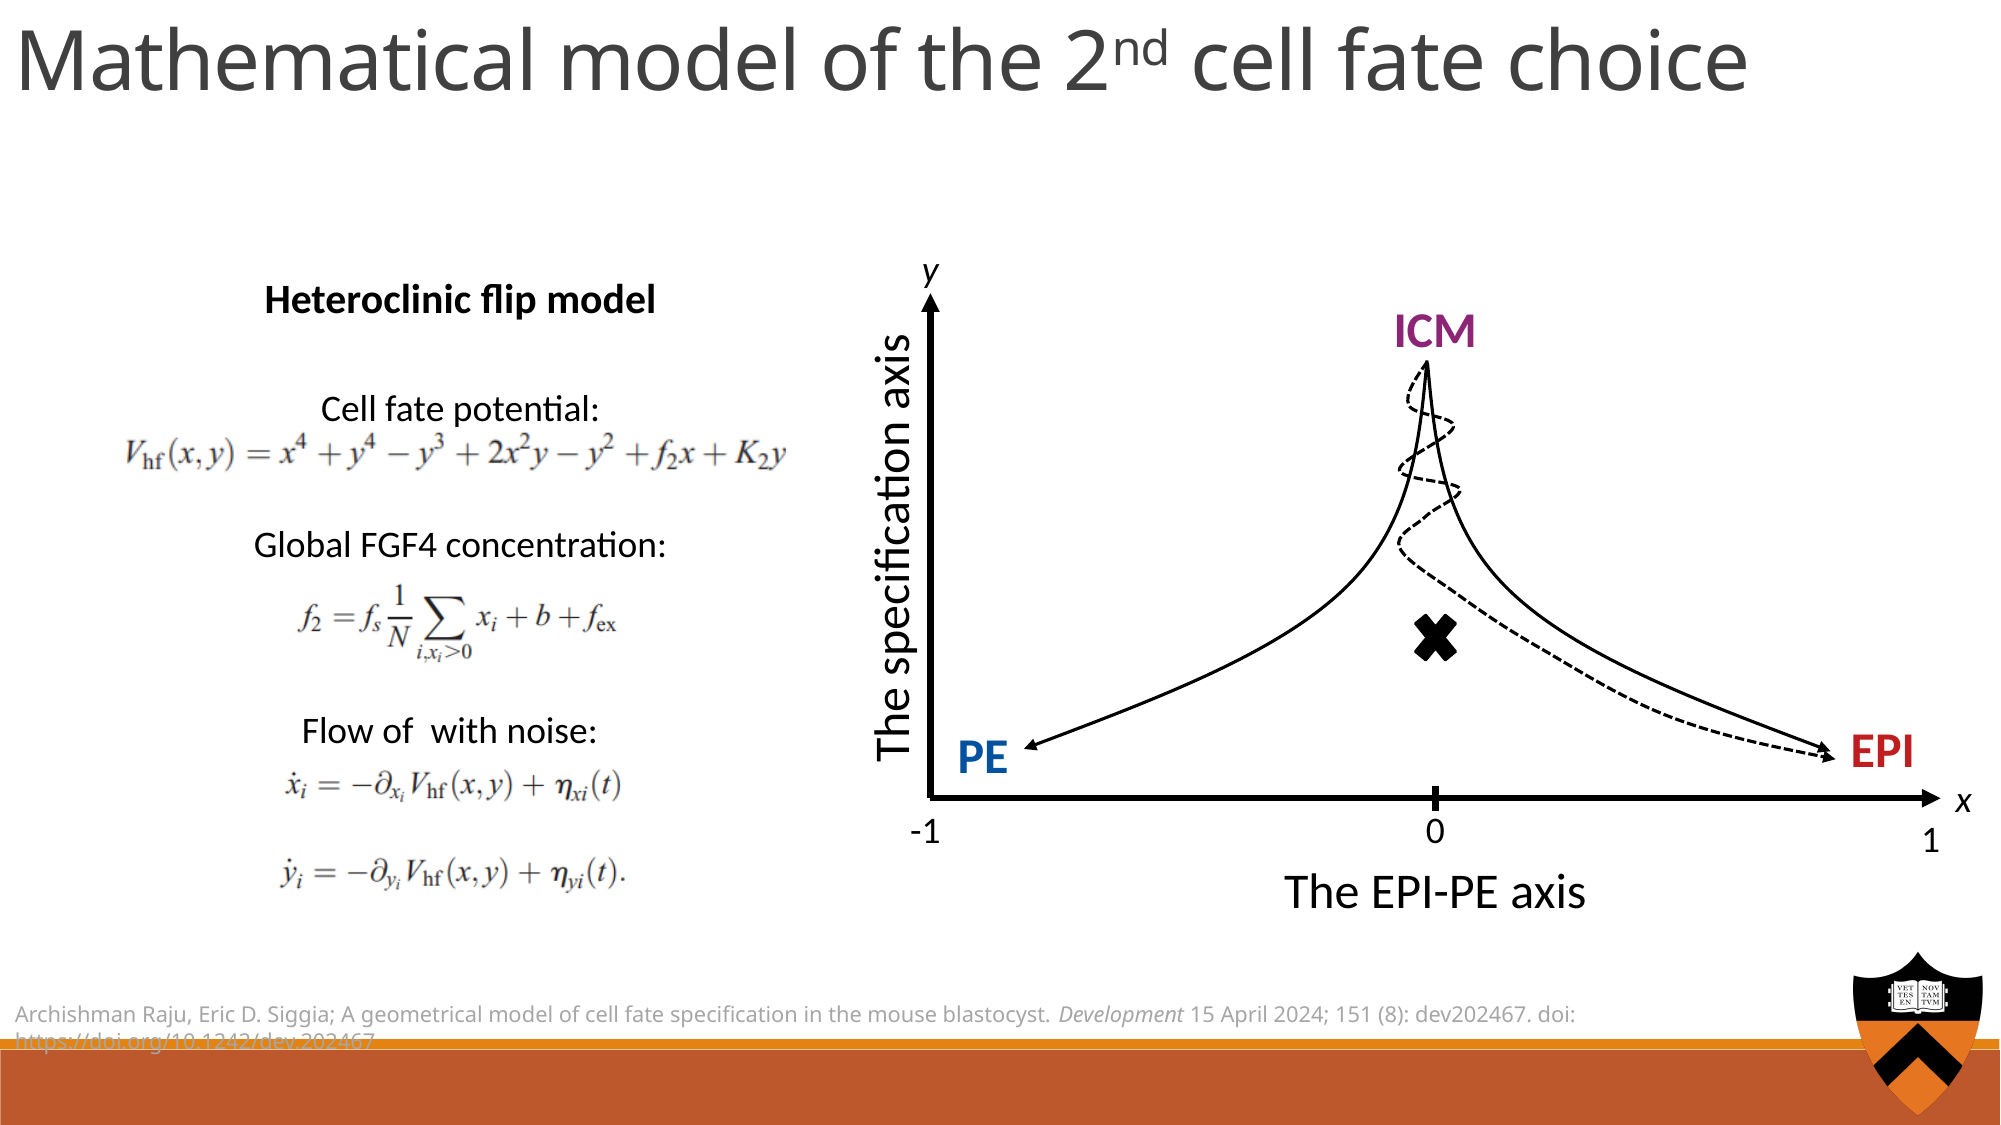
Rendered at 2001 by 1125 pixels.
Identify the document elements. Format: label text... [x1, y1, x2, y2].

text_box The specification axis [851, 298, 927, 799]
picture [284, 572, 618, 674]
picture [114, 418, 787, 483]
picture [1853, 950, 1984, 1116]
text_box Heteroclinic flip model [249, 264, 672, 330]
text_box 1 [1906, 807, 1955, 868]
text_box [929, 292, 1941, 812]
text_box -1 [895, 799, 956, 859]
text_box Mathematical model of the 2nd cell fate choice [0, 0, 2000, 134]
picture [264, 763, 643, 899]
text_box Global FGF4 concentration: [239, 512, 683, 573]
text_box x [1951, 767, 1987, 828]
text_box The EPI-PE axis [930, 850, 1941, 926]
text_box y [907, 237, 954, 298]
text_box 0 [1411, 820, 1460, 850]
text_box Archishman Raju, Eric D. Siggia; A geometrical model of cell fate specification in the mouse blastocyst. Development 15 April 2024; 151 (8): dev202467. doi: https://doi.org/10.1242/dev.202467 [0, 993, 1805, 1065]
text_box Cell fate potential: [306, 376, 616, 416]
